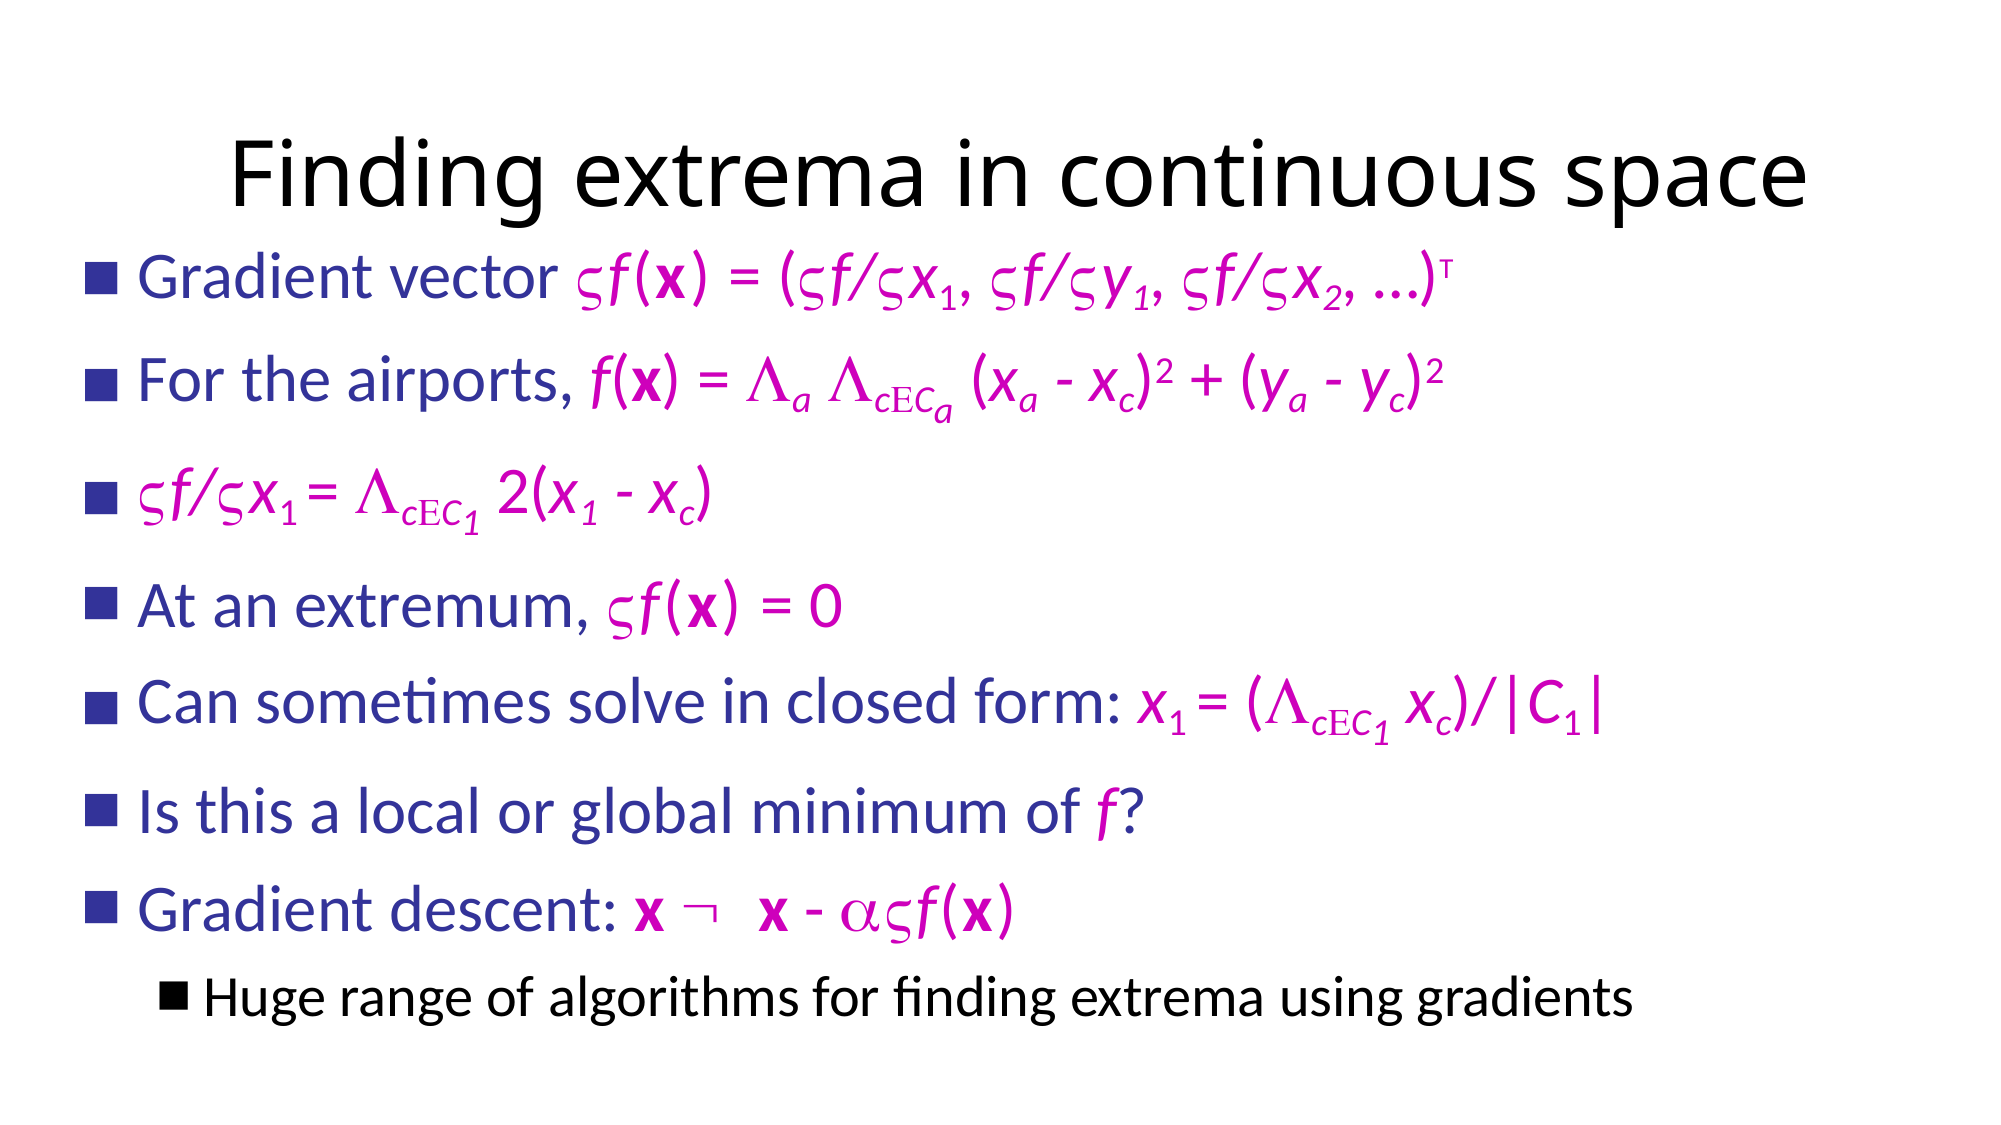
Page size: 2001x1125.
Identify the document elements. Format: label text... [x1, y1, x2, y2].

title Finding extrema in continuous space [137, 73, 1863, 264]
text_box Gradient vector f(x) = (f/x1, f/y1, f/x2, …)T For the airports, f(x) = a cCa (xa - xc)2 + (ya - yc)2 f/x1 = cC1 2(x1 - xc) At an extremum, f(x) = 0 Can sometimes solve in closed form: x1 = (cC1 xc)/|C1| Is this a local or global minimum of f? Gradient descent: x  x - f(x) Huge range of algorithms for finding extrema using gradients [75, 214, 1713, 1029]
